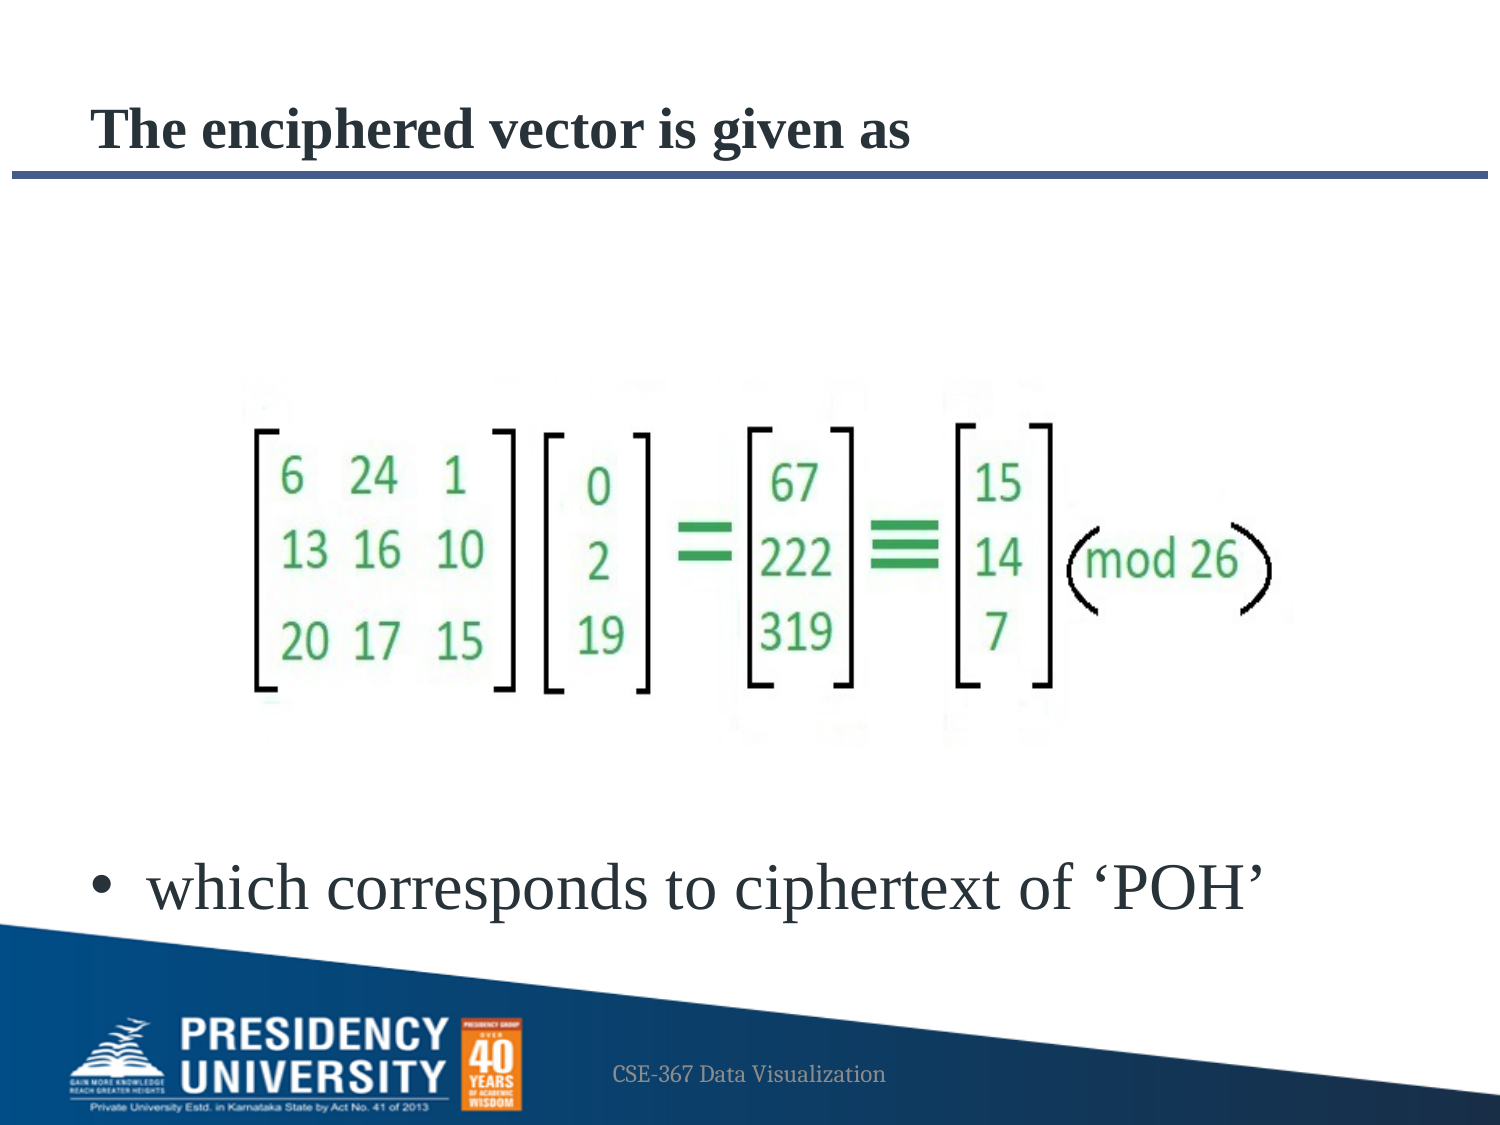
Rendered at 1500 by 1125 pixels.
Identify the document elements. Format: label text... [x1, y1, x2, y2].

list which corresponds to ciphertext of ‘POH’ [75, 182, 1425, 950]
picture [192, 349, 1308, 751]
footer CSE-367 Data Visualization [512, 1042, 988, 1103]
title The enciphered vector is given as [75, 50, 1425, 168]
picture [0, 921, 1500, 1125]
slide_number [1074, 1042, 1425, 1103]
